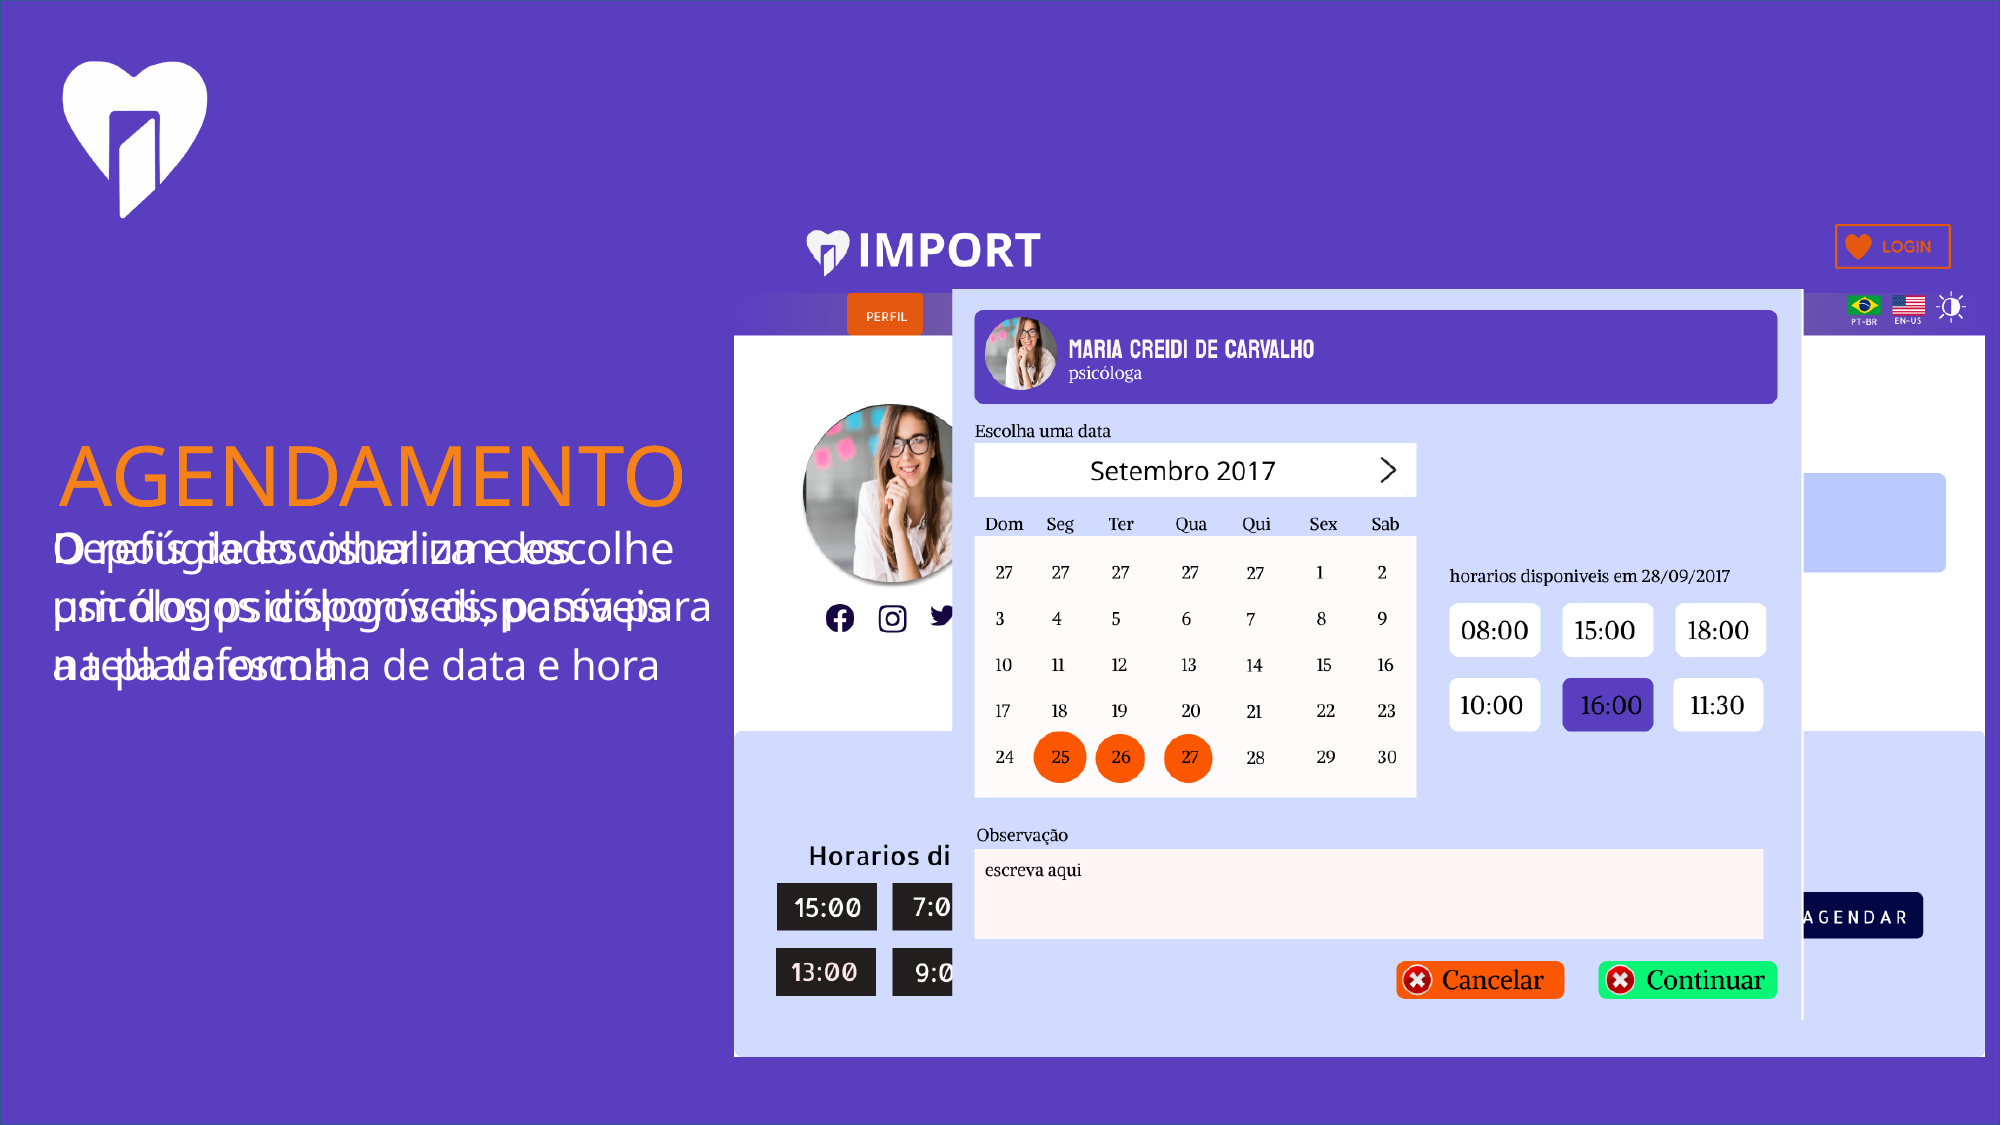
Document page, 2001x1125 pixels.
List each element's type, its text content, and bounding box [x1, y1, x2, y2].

picture [0, 39, 302, 230]
picture [734, 200, 1985, 1057]
text_box AGENDAMENTO [52, 384, 696, 523]
text_box [0, 0, 2000, 1125]
text_box Depois de escolher um dos psicólogos disponíveis, passa para a tela de escolha de data e hora [52, 513, 720, 689]
